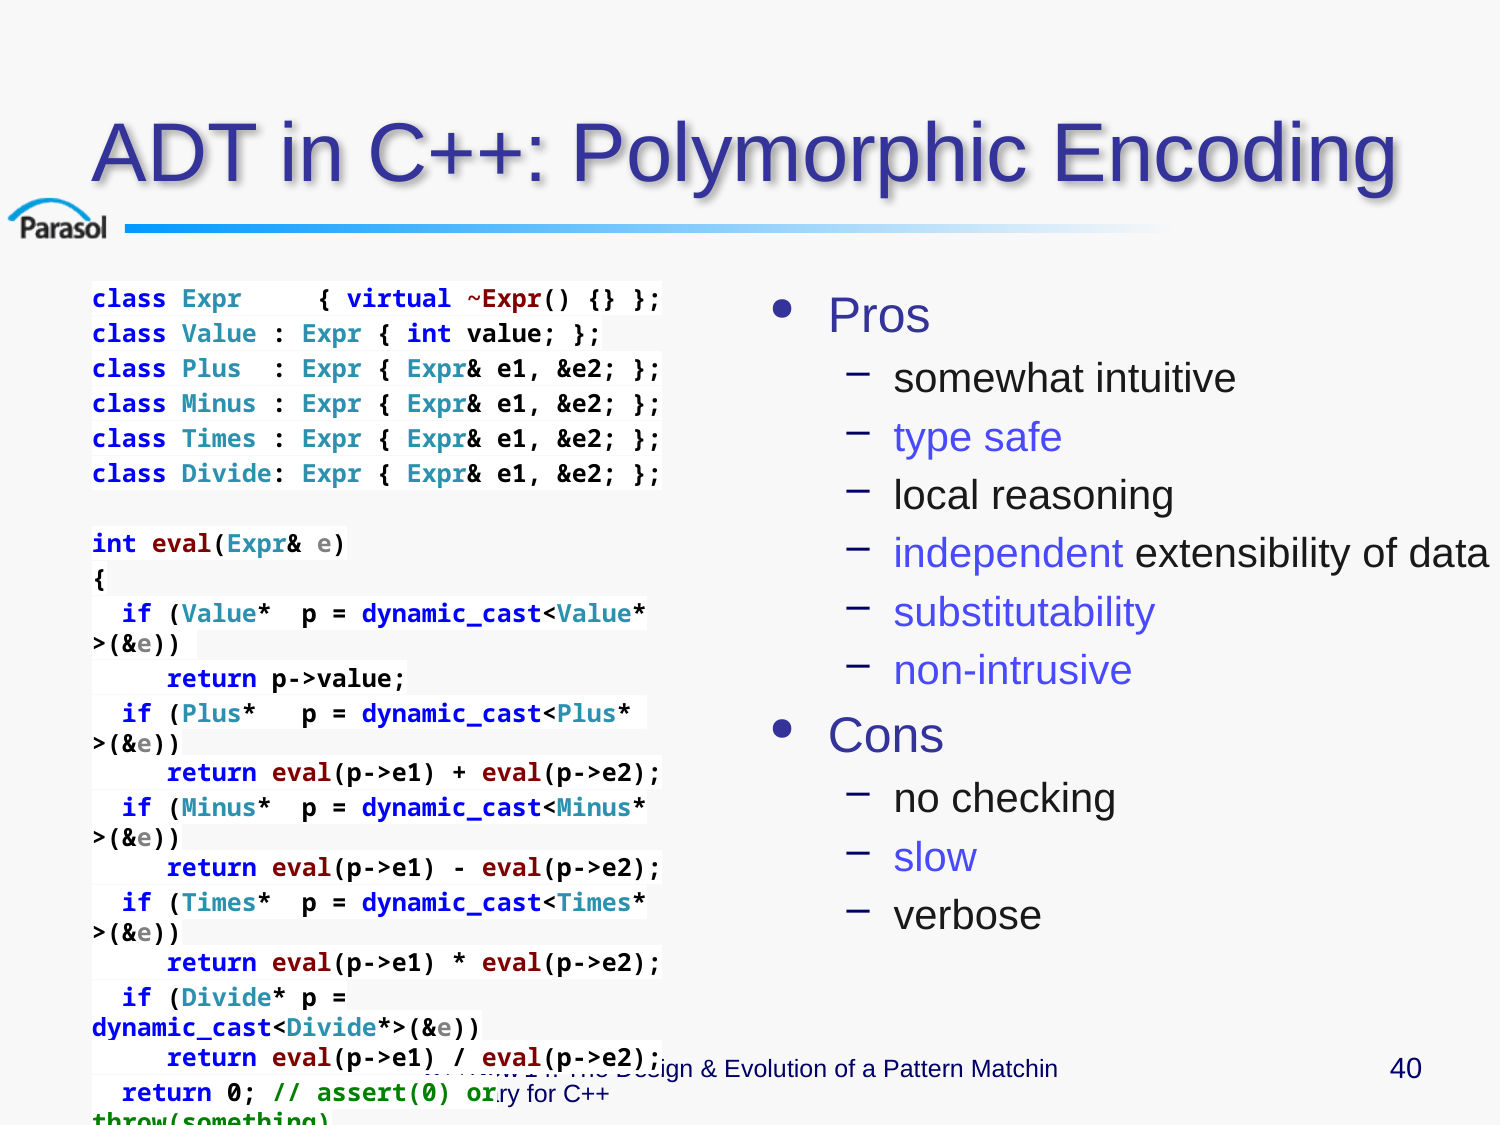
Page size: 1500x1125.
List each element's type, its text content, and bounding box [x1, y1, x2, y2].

title ADT in C++: Polymorphic Encoding [76, 24, 1451, 207]
footer C++Now'14: The Design & Evolution of a Pattern Matching Library for C++ [407, 1046, 1088, 1088]
slide_number 40 [1124, 1046, 1438, 1088]
picture [0, 187, 116, 277]
list Pros somewhat intuitive type safe local reasoning independent extensibility of data substitutability non-intrusive Cons no checking slow verbose [756, 274, 1500, 1024]
list class Expr { virtual ~Expr() {} }; class Value : Expr { int value; }; class Plus : Expr { Expr& e1, &e2; }; class Minus : Expr { Expr& e1, &e2; }; class Times : Expr { Expr& e1, &e2; }; class Divide: Expr { Expr& e1, &e2; }; int eval(Expr& e) { if (Value* p = dynamic_cast<Value* >(&e)) return p->value; if (Plus* p = dynamic_cast<Plus* >(&e)) return eval(p->e1) + eval(p->e2); if (Minus* p = dynamic_cast<Minus* >(&e)) return eval(p->e1) - eval(p->e2); if (Times* p = dynamic_cast<Times* >(&e)) return eval(p->e1) * eval(p->e2); if (Divide* p = dynamic_cast<Divide*>(&e)) return eval(p->e1) / eval(p->e2); return 0; // assert(0) or throw(something) } [76, 274, 732, 1024]
